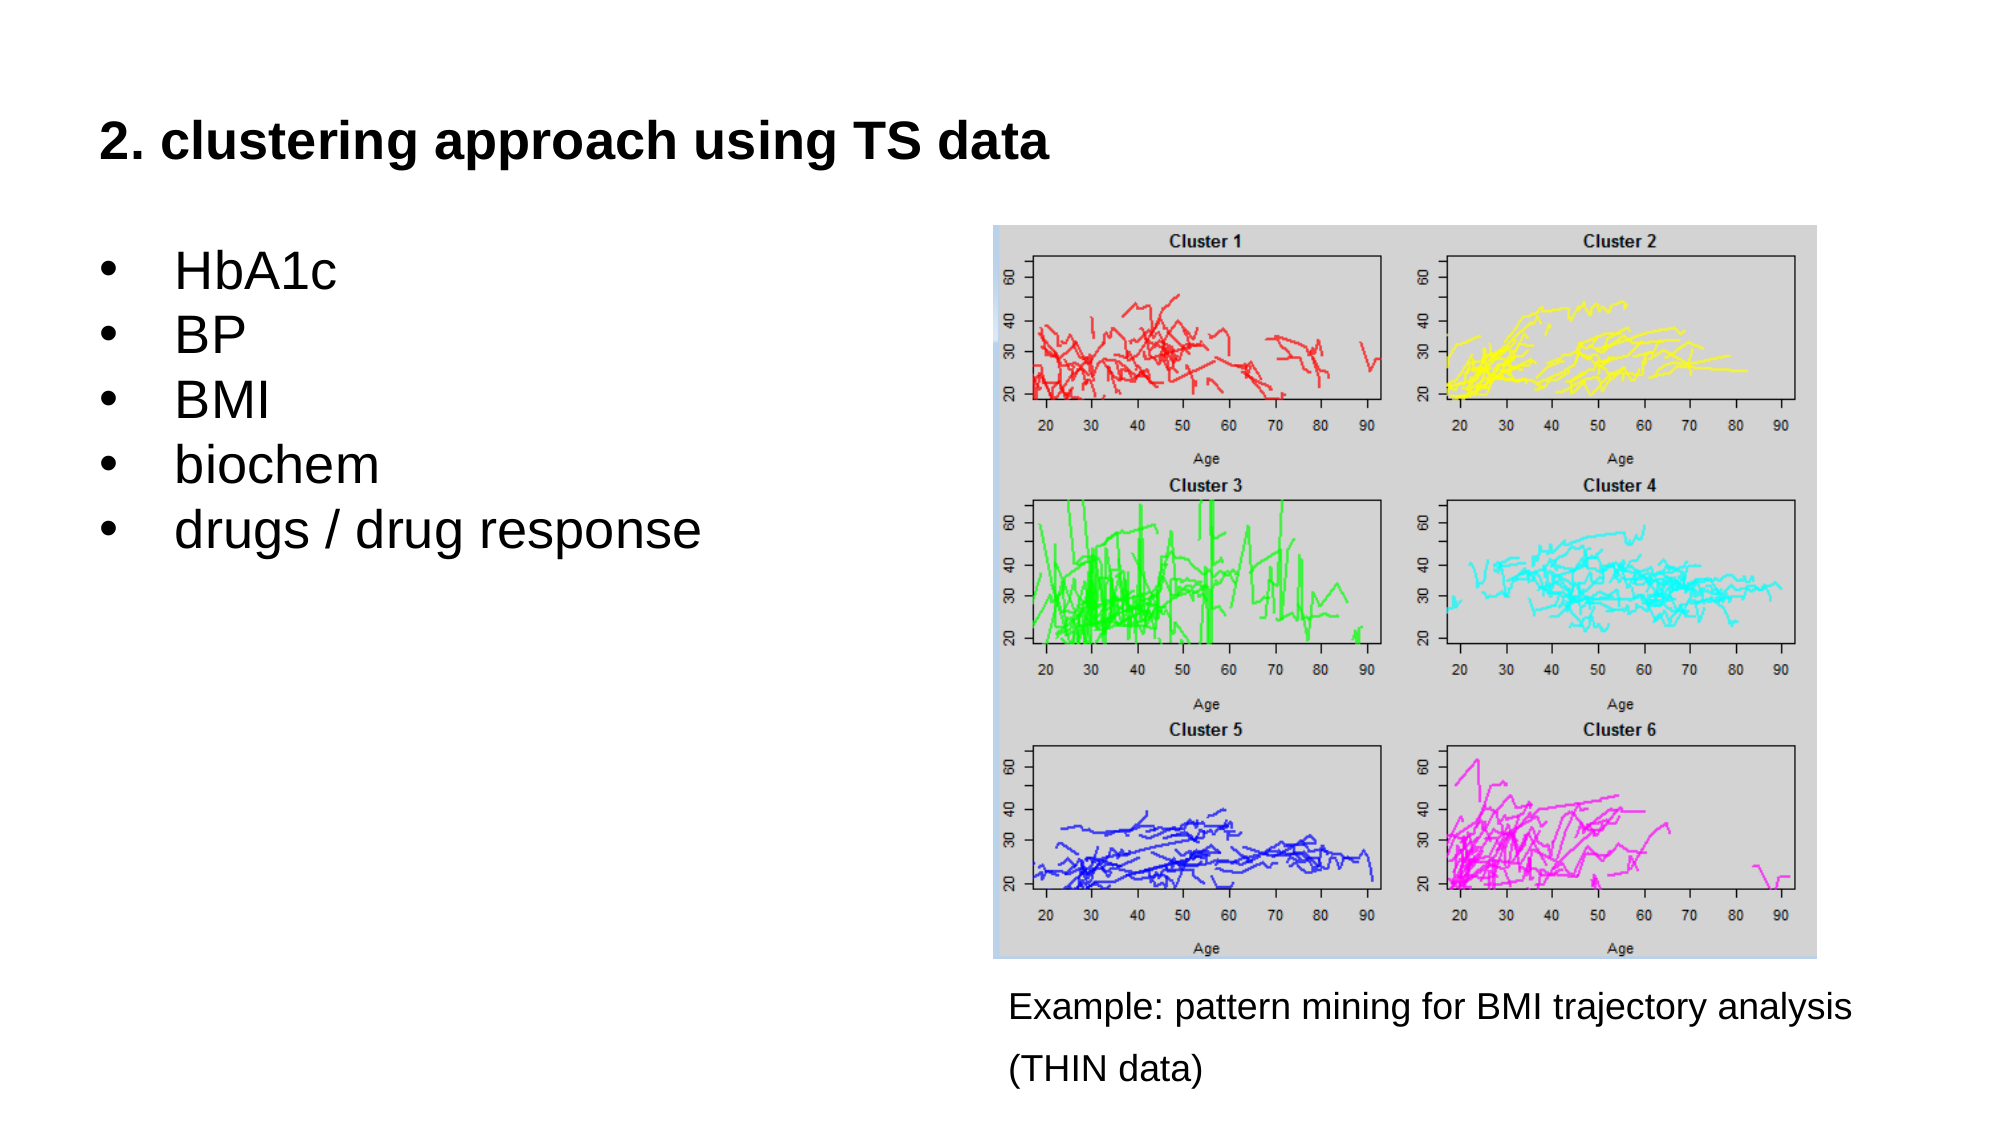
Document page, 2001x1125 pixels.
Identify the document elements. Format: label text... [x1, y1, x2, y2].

picture [993, 225, 1817, 959]
text_box 2. clustering approach using TS data HbA1c BP BMI biochem drugs / drug response [85, 97, 1565, 633]
text_box Example: pattern mining for BMI trajectory analysis (THIN data) [993, 980, 2000, 1075]
